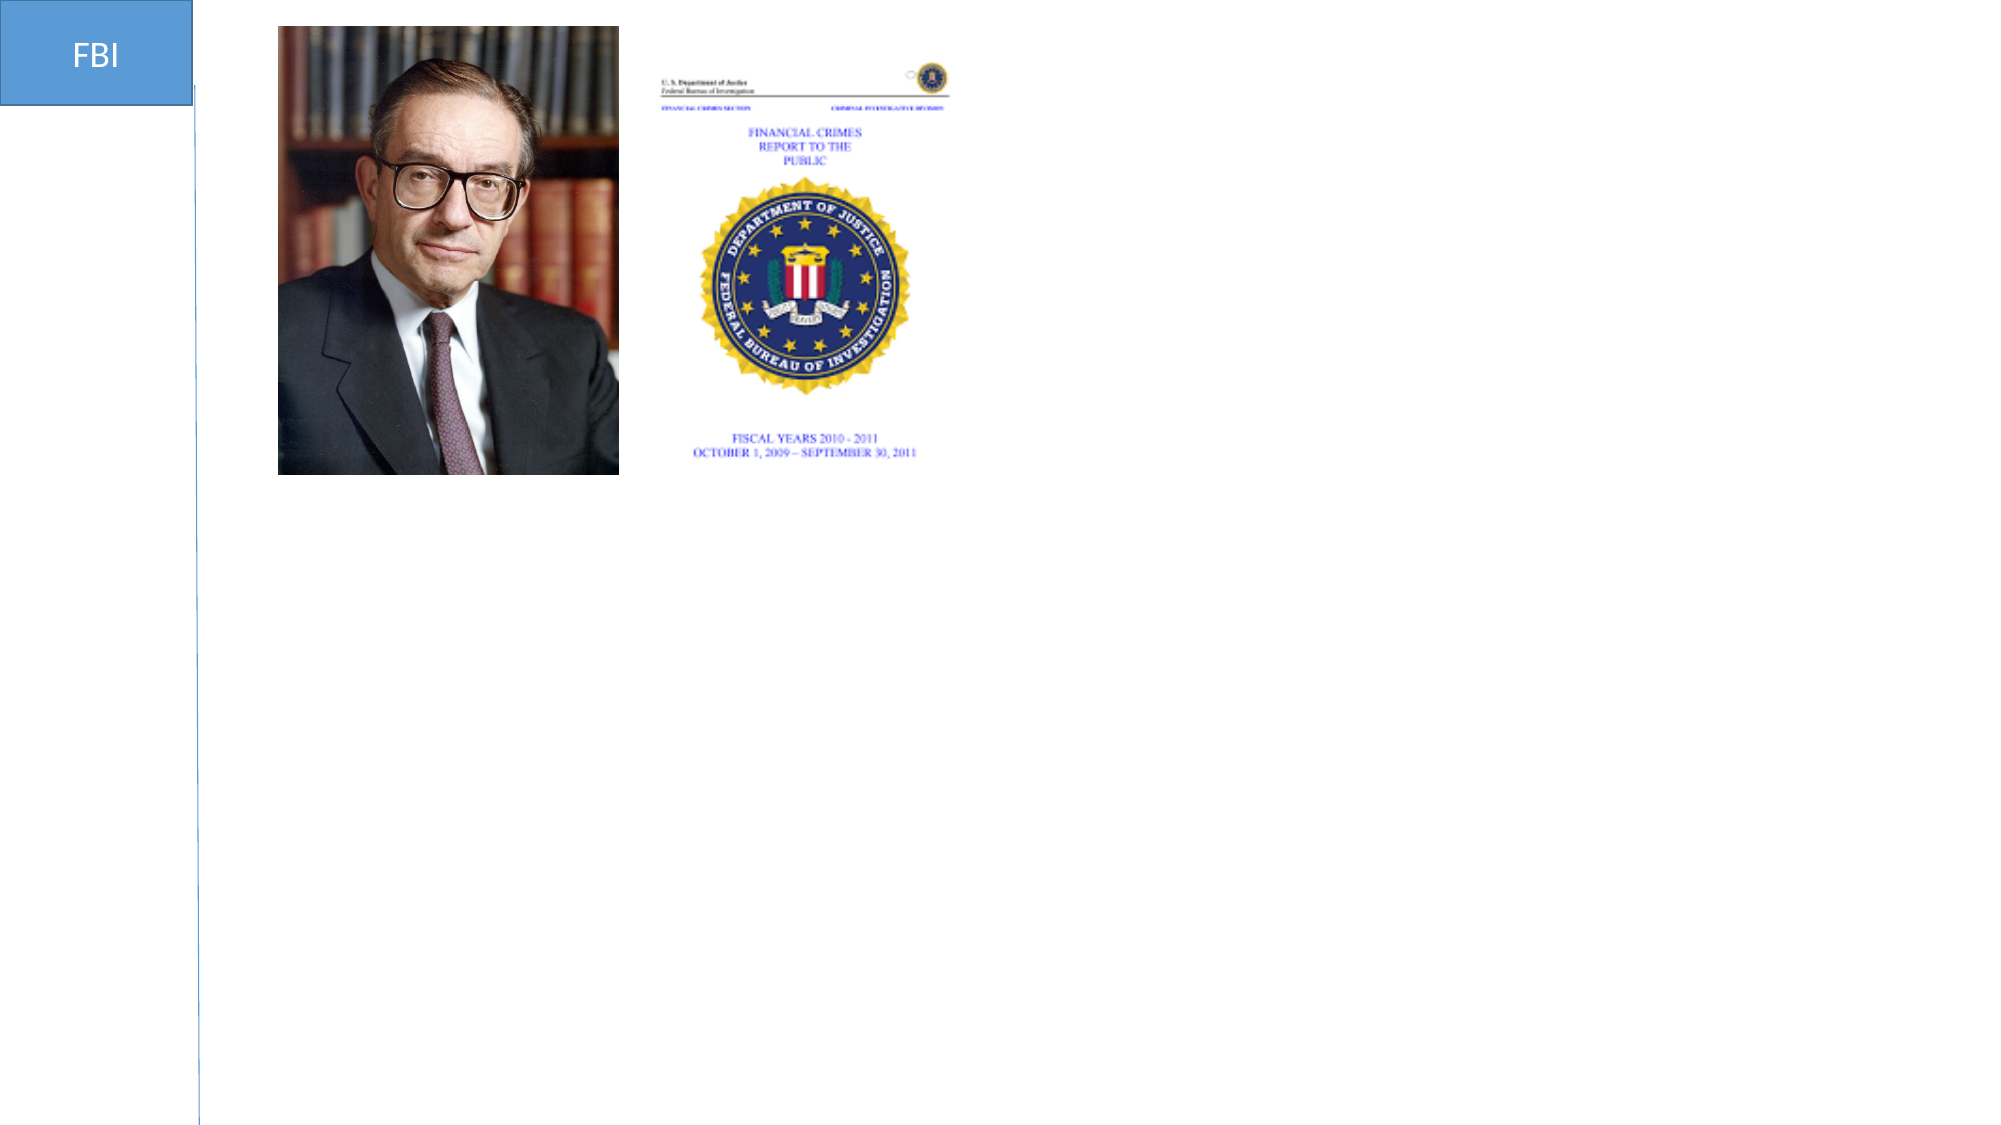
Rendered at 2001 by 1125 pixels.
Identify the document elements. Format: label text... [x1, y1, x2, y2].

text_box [194, 85, 200, 1125]
picture [278, 26, 990, 506]
text_box FBI [0, 0, 193, 106]
